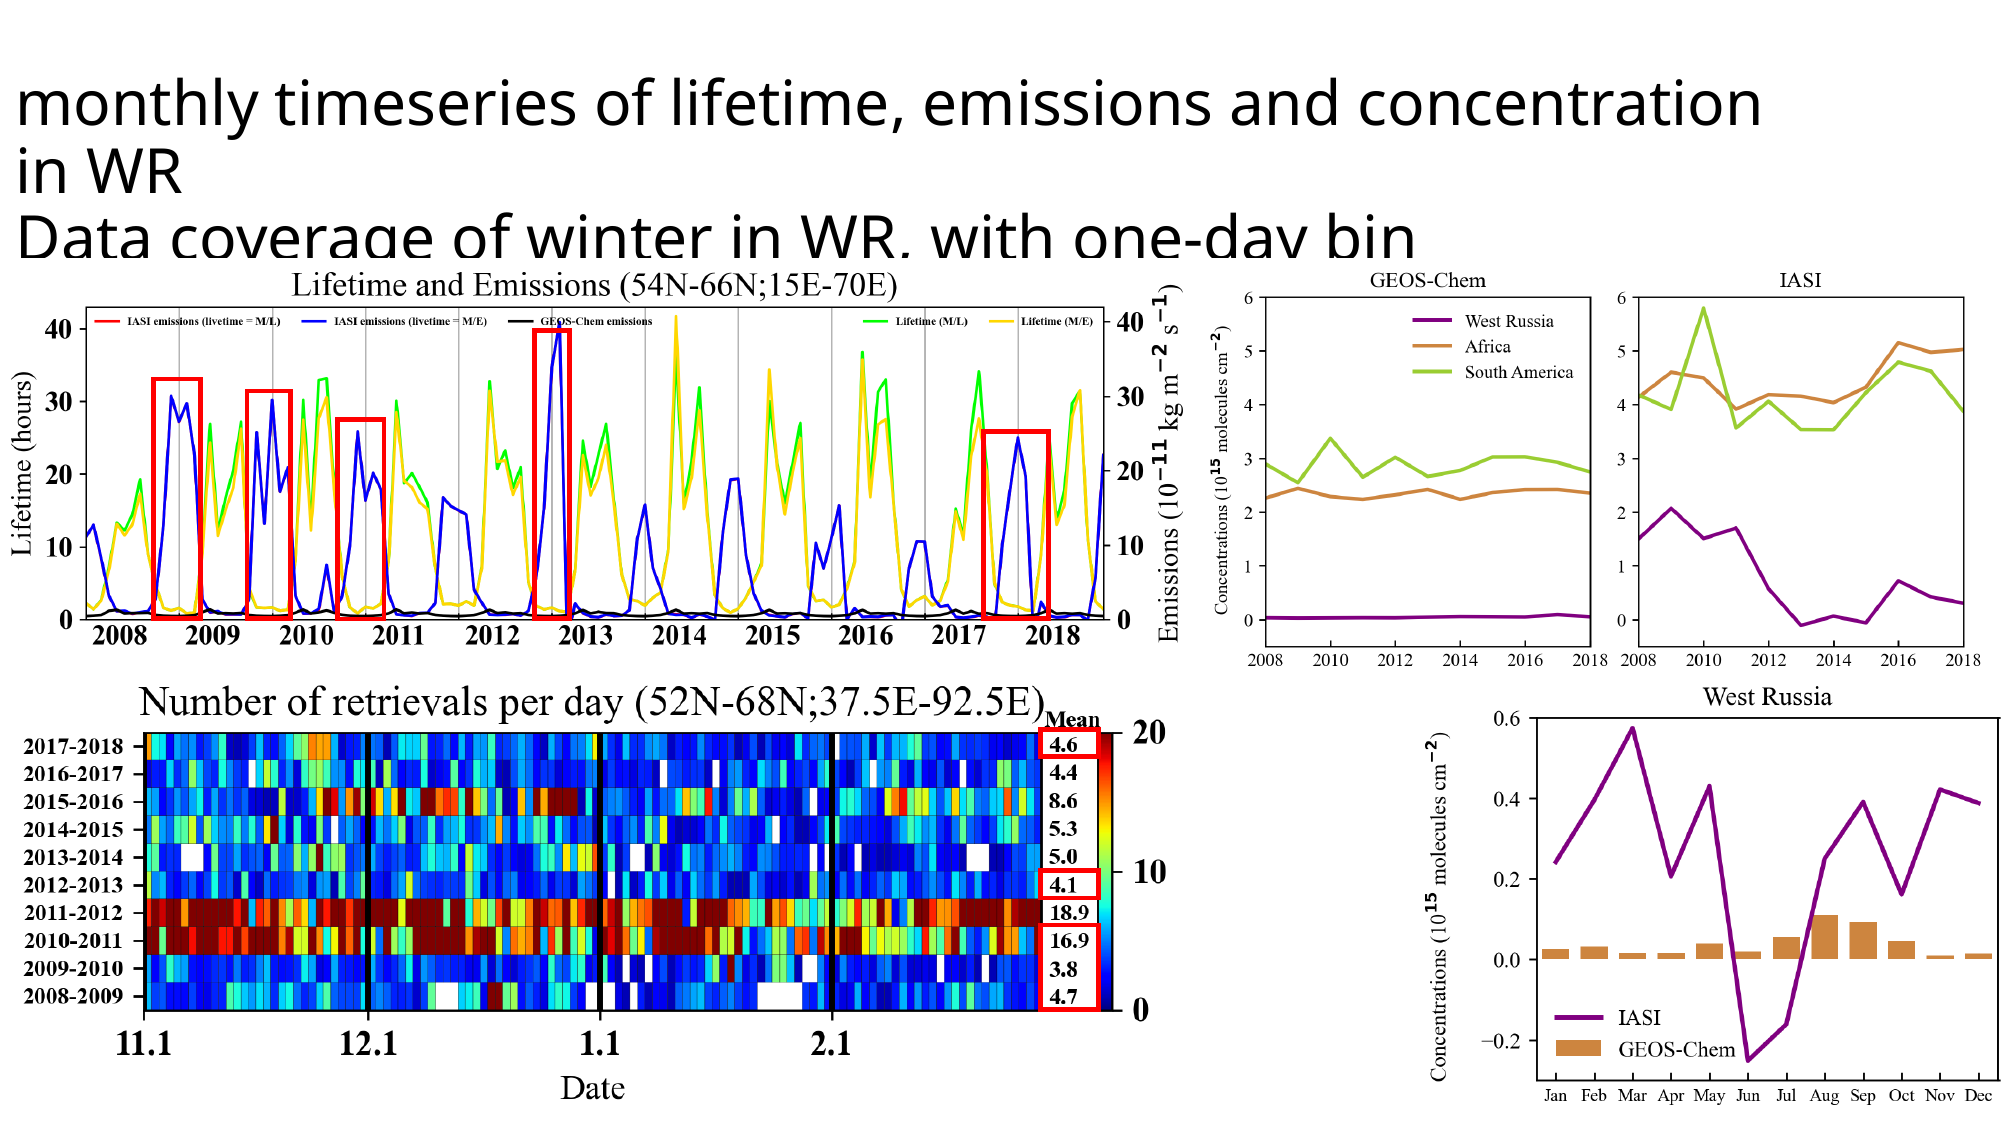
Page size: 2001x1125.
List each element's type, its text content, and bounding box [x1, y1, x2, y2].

picture [1, 664, 1187, 1125]
title monthly timeseries of lifetime, emissions and concentration in WR Data coverage of winter in WR, with one-day bin [0, 64, 1822, 258]
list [0, 258, 1197, 663]
picture [1197, 258, 2001, 1125]
